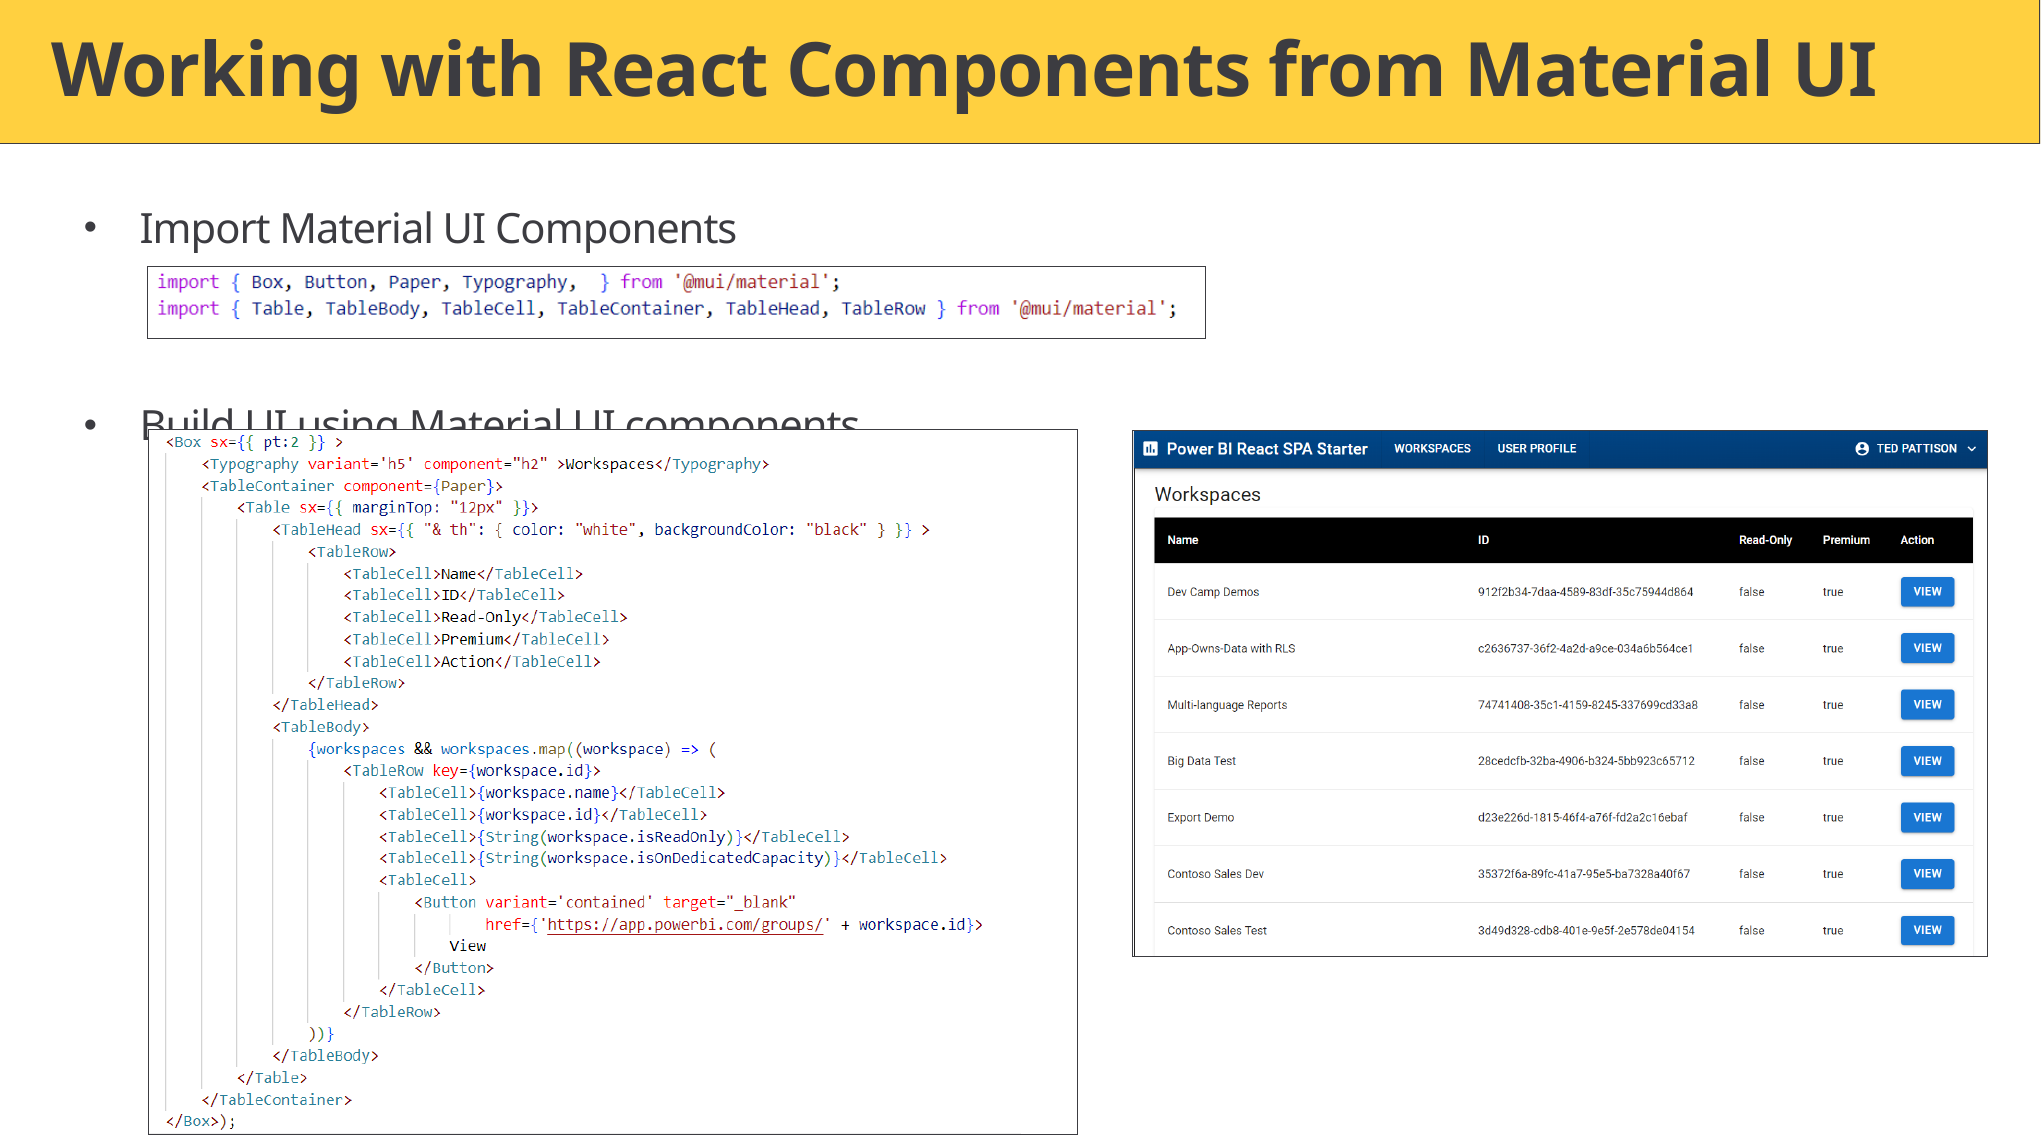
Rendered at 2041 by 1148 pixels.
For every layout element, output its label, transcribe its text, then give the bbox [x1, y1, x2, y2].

picture [148, 428, 1078, 1135]
list Import Material UI Components Build UI using Material UI components [83, 201, 1988, 418]
title Working with React Components from Material UI [51, 31, 1988, 113]
picture [146, 266, 1207, 340]
picture [1131, 430, 1988, 957]
